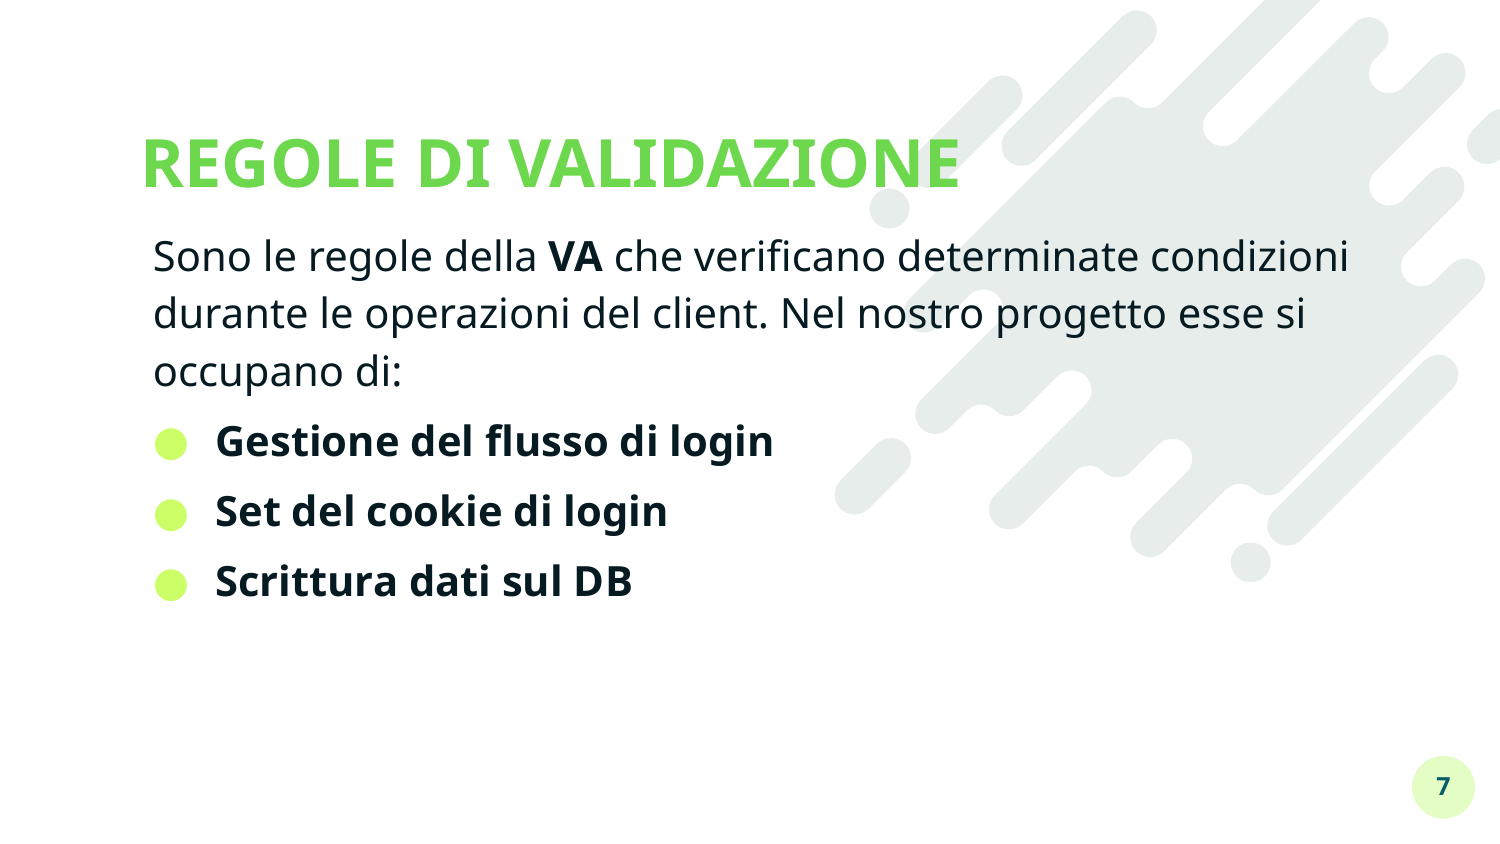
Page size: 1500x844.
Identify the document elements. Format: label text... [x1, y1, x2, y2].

title REGOLE DI VALIDAZIONE [140, 137, 1360, 203]
slide_number 7 [1412, 755, 1475, 819]
list Sono le regole della VA che verificano determinate condizioni durante le operazioni del client. Nel nostro progetto esse si occupano di: Gestione del flusso di login Set del cookie di login Scrittura dati sul DB [140, 222, 1360, 720]
